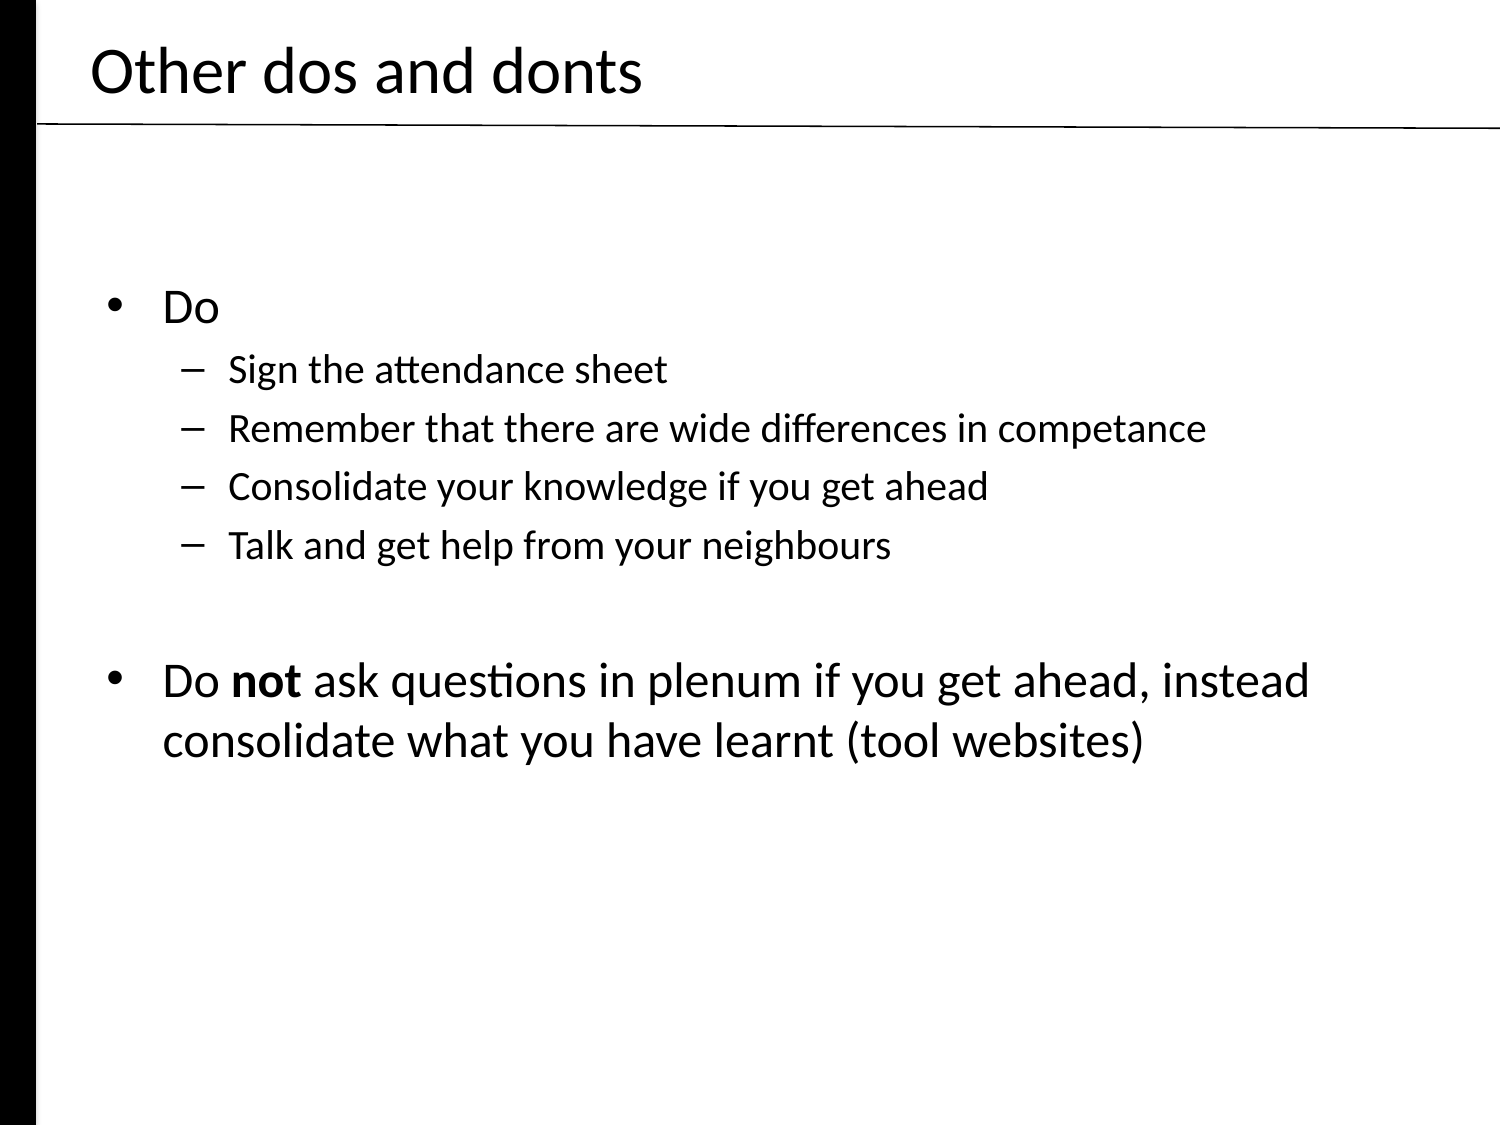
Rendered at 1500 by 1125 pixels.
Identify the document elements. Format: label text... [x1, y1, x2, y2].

title Other dos and donts [75, 6, 1425, 127]
list Do Sign the attendance sheet Remember that there are wide differences in competance Consolidate your knowledge if you get ahead Talk and get help from your neighbours Do not ask questions in plenum if you get ahead, instead consolidate what you have learnt (tool websites) [91, 266, 1442, 884]
